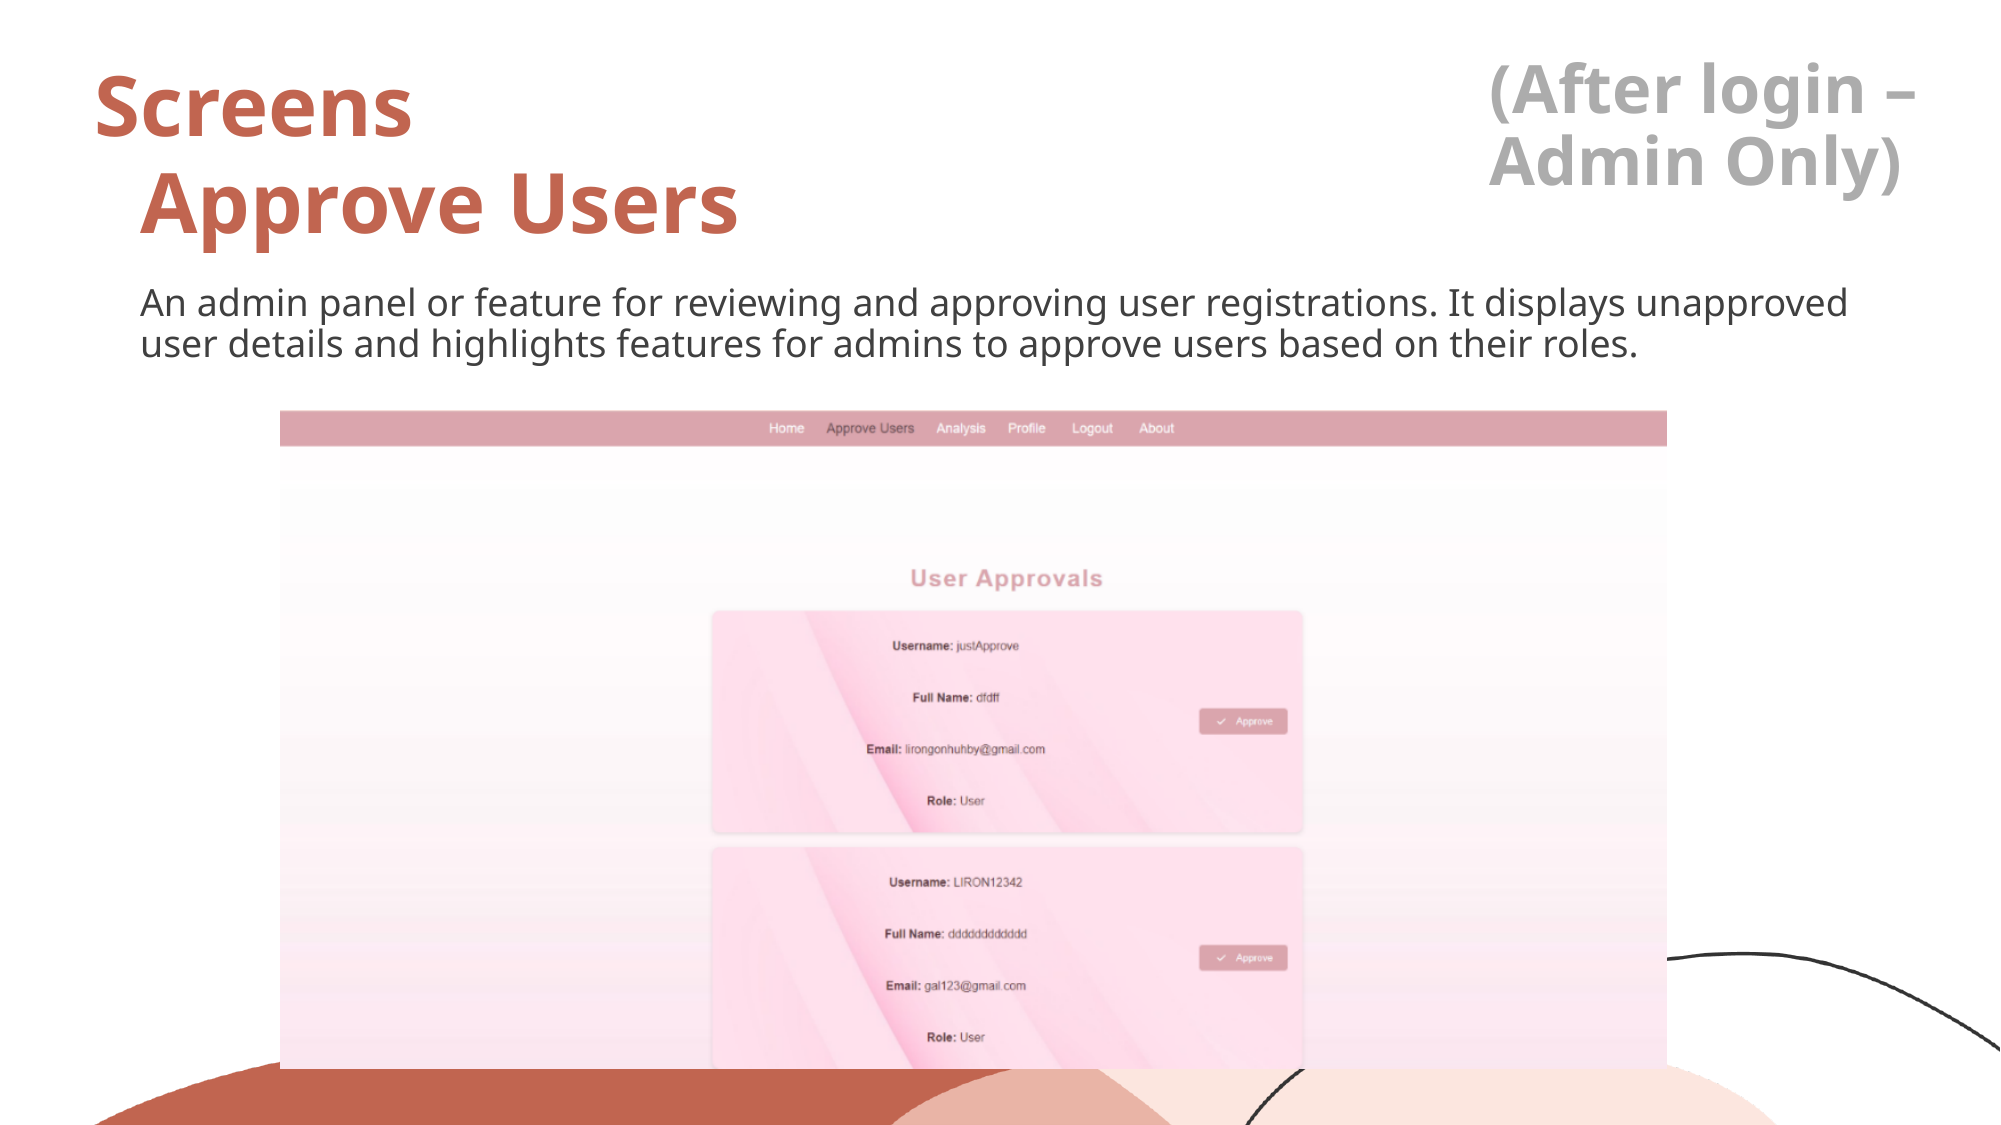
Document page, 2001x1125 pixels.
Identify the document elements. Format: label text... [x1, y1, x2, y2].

title Approve Users [125, 243, 1921, 350]
picture [7, 410, 2000, 1125]
text_box Screens [79, 56, 1875, 252]
list An admin panel or feature for reviewing and approving user registrations. It displays unapproved user details and highlights features for admins to approve users based on their roles. [125, 350, 1921, 971]
text_box (After login – Admin Only) [1474, 47, 1966, 243]
